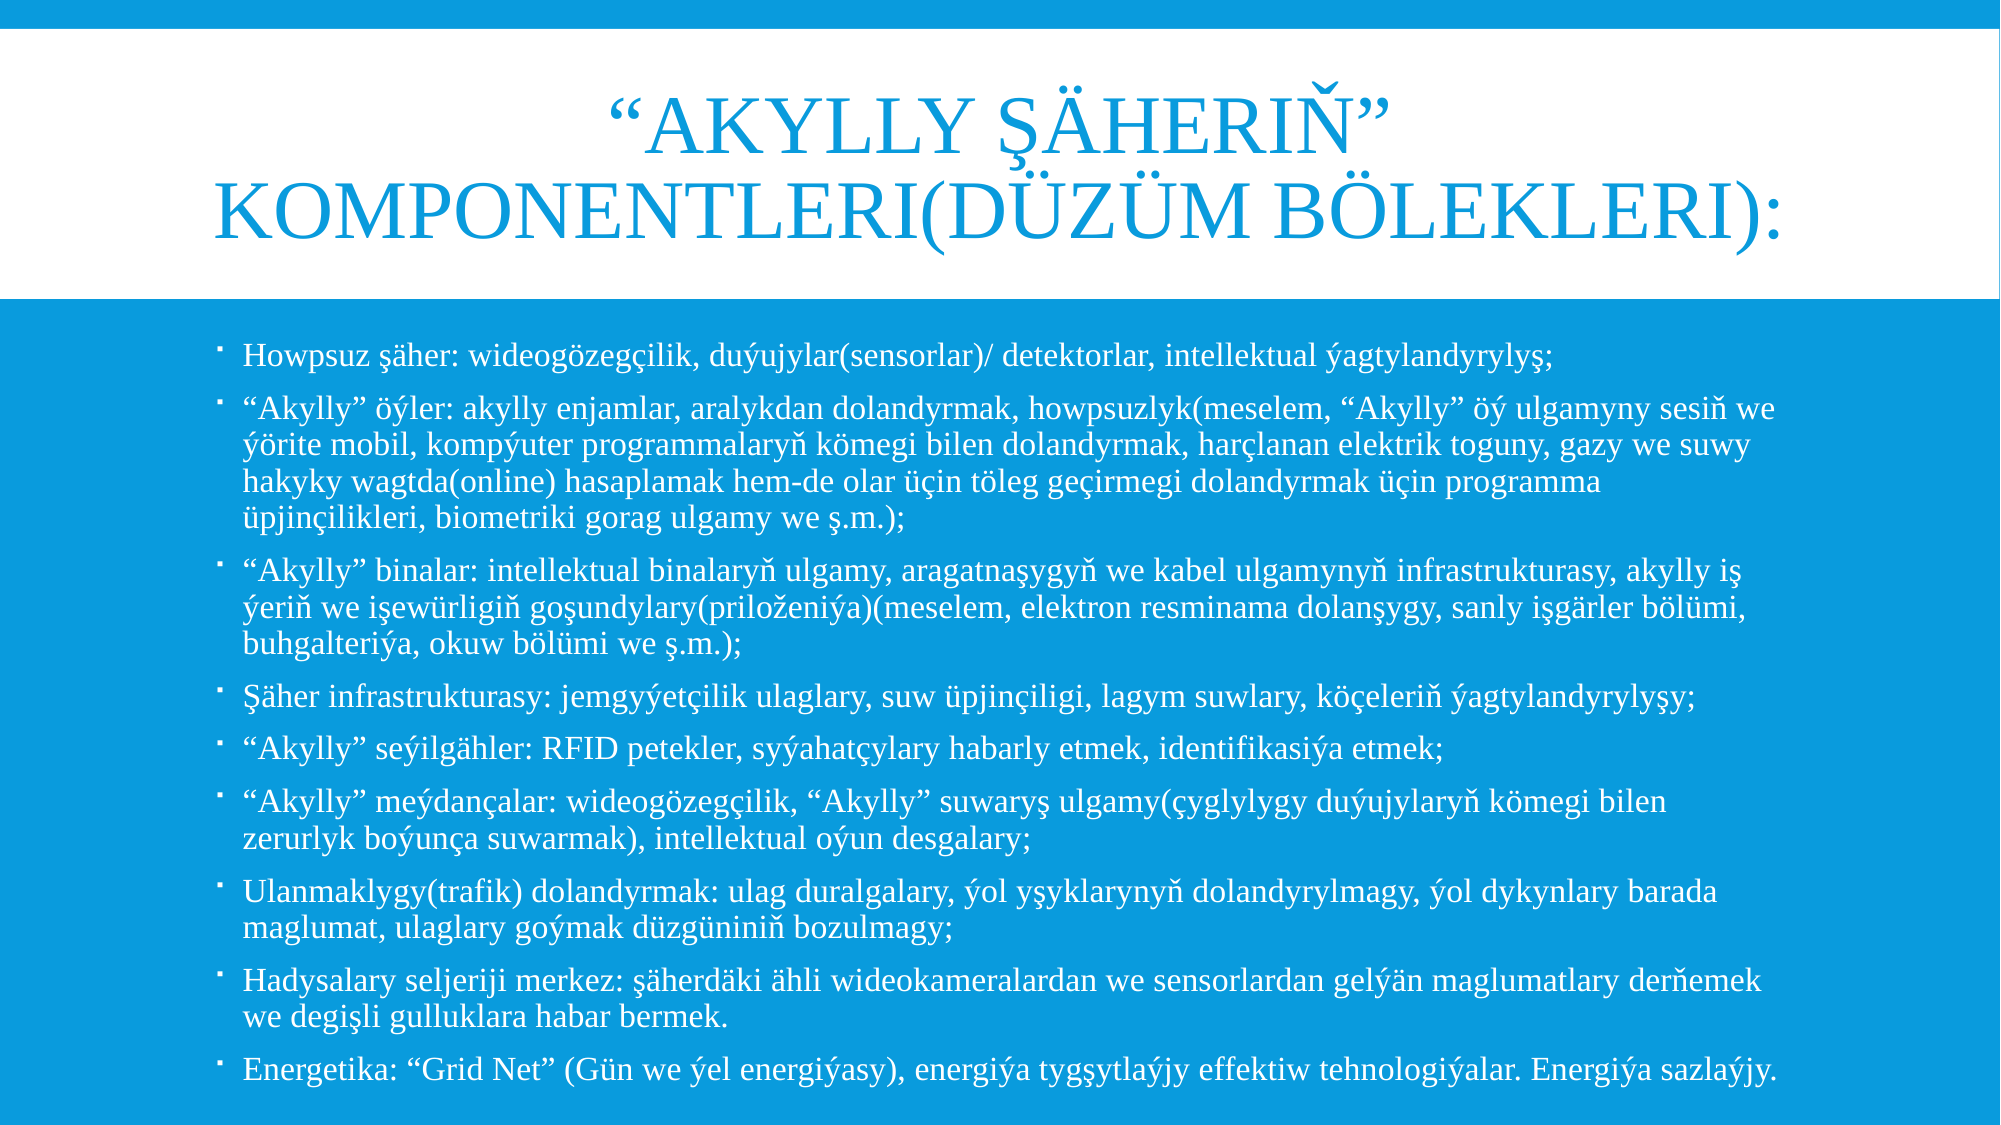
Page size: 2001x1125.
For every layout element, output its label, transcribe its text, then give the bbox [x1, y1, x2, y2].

list Howpsuz şäher: wideogözegçilik, duýujylar(sensorlar)/ detektorlar, intellektual ýagtylandyrylyş; “Akylly” öýler: akylly enjamlar, aralykdan dolandyrmak, howpsuzlyk(meselem, “Akylly” öý ulgamyny sesiň we ýörite mobil, kompýuter programmalaryň kömegi bilen dolandyrmak, harçlanan elektrik toguny, gazy we suwy hakyky wagtda(online) hasaplamak hem-de olar üçin töleg geçirmegi dolandyrmak üçin programma üpjinçilikleri, biometriki gorag ulgamy we ş.m.); “Akylly” binalar: intellektual binalaryň ulgamy, aragatnaşygyň we kabel ulgamynyň infrastrukturasy, akylly iş ýeriň we işewürligiň goşundylary(priloženiýa)(meselem, elektron resminama dolanşygy, sanly işgärler bölümi, buhgalteriýa, okuw bölümi we ş.m.); Şäher infrastrukturasy: jemgyýetçilik ulaglary, suw üpjinçiligi, lagym suwlary, köçeleriň ýagtylandyrylyşy; “Akylly” seýilgähler: RFID petekler, syýahatçylary habarly etmek, identifikasiýa etmek; “Akylly” meýdançalar: wideogözegçilik, “Akylly” suwaryş ulgamy(çyglylygy duýujylaryň kömegi bilen zerurlyk boýunça suwarmak), intellektual oýun desgalary; Ulanmaklygy(trafik) dolandyrmak: ulag duralgalary, ýol yşyklarynyň dolandyrylmagy, ýol dykynlary barada maglumat, ulaglary goýmak düzgüniniň bozulmagy; Hadysalary seljeriji merkez: şäherdäki ähli wideokameralardan we sensorlardan gelýän maglumatlary derňemek we degişli gulluklara habar bermek. Energetika: “Grid Net” (Gün we ýel energiýasy), energiýa tygşytlaýjy effektiw tehnologiýalar. Energiýa sazlaýjy. [197, 329, 1803, 1125]
title “Akylly şäheriň” komponentleri(düzüm bölekleri): [197, 46, 1803, 295]
